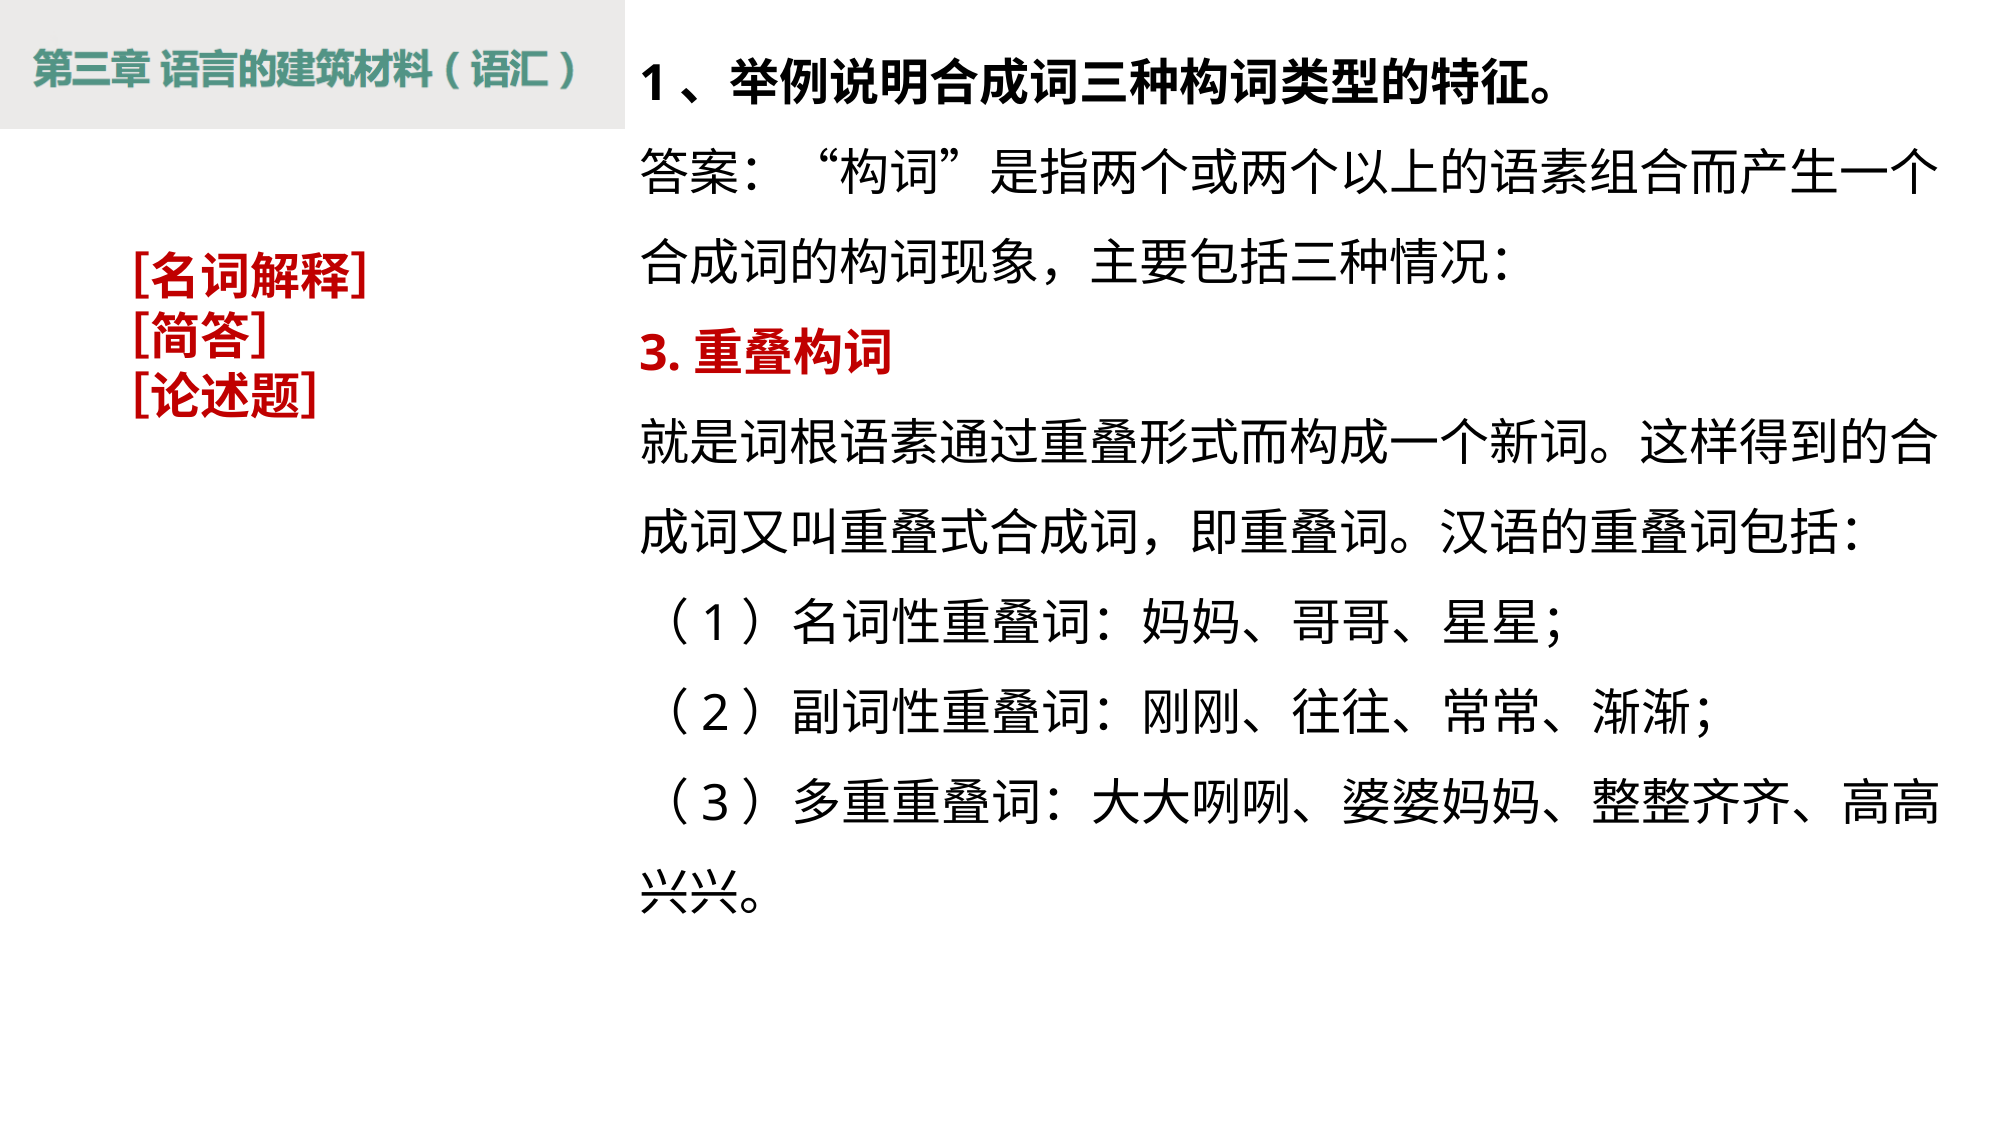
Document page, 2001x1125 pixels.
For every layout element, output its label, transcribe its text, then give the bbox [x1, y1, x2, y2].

picture [0, 0, 625, 129]
text_box ［名词解释］ ［简答］ ［论述题］ [85, 237, 416, 493]
text_box 1、举例说明合成词三种构词类型的特征。 答案：“构词”是指两个或两个以上的语素组合而产生一个合成词的构词现象，主要包括三种情况： 3.重叠构词 就是词根语素通过重叠形式而构成一个新词。这样得到的合成词又叫重叠式合成词，即重叠词。汉语的重叠词包括： （1）名词性重叠词：妈妈、哥哥、星星； （2）副词性重叠词：刚刚、往往、常常、渐渐； （3）多重重叠词：大大咧咧、婆婆妈妈、整整齐齐、高高兴兴。 [624, 13, 1979, 928]
